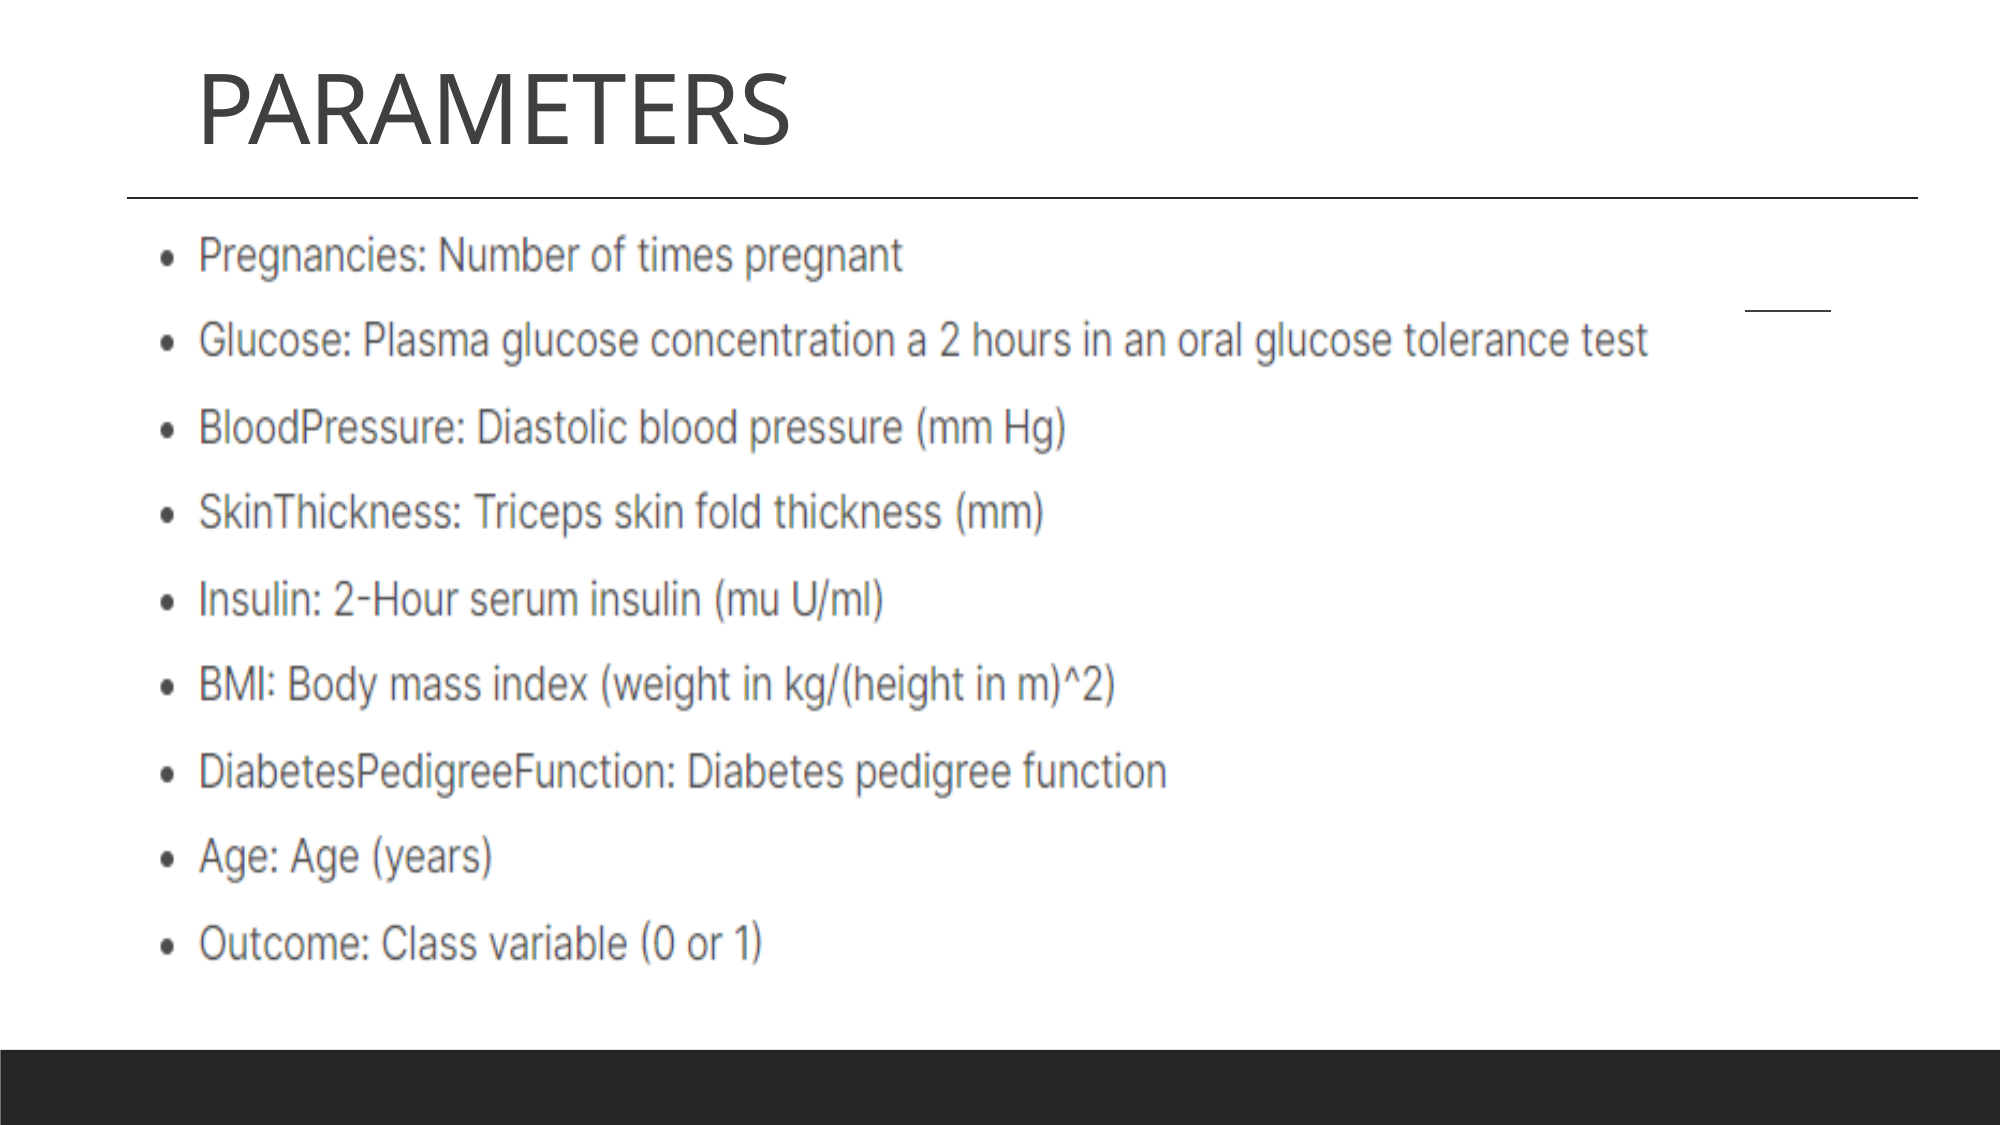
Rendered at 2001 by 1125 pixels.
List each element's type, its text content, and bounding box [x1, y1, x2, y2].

picture [99, 197, 1746, 996]
title PARAMETERS [180, 47, 1830, 174]
